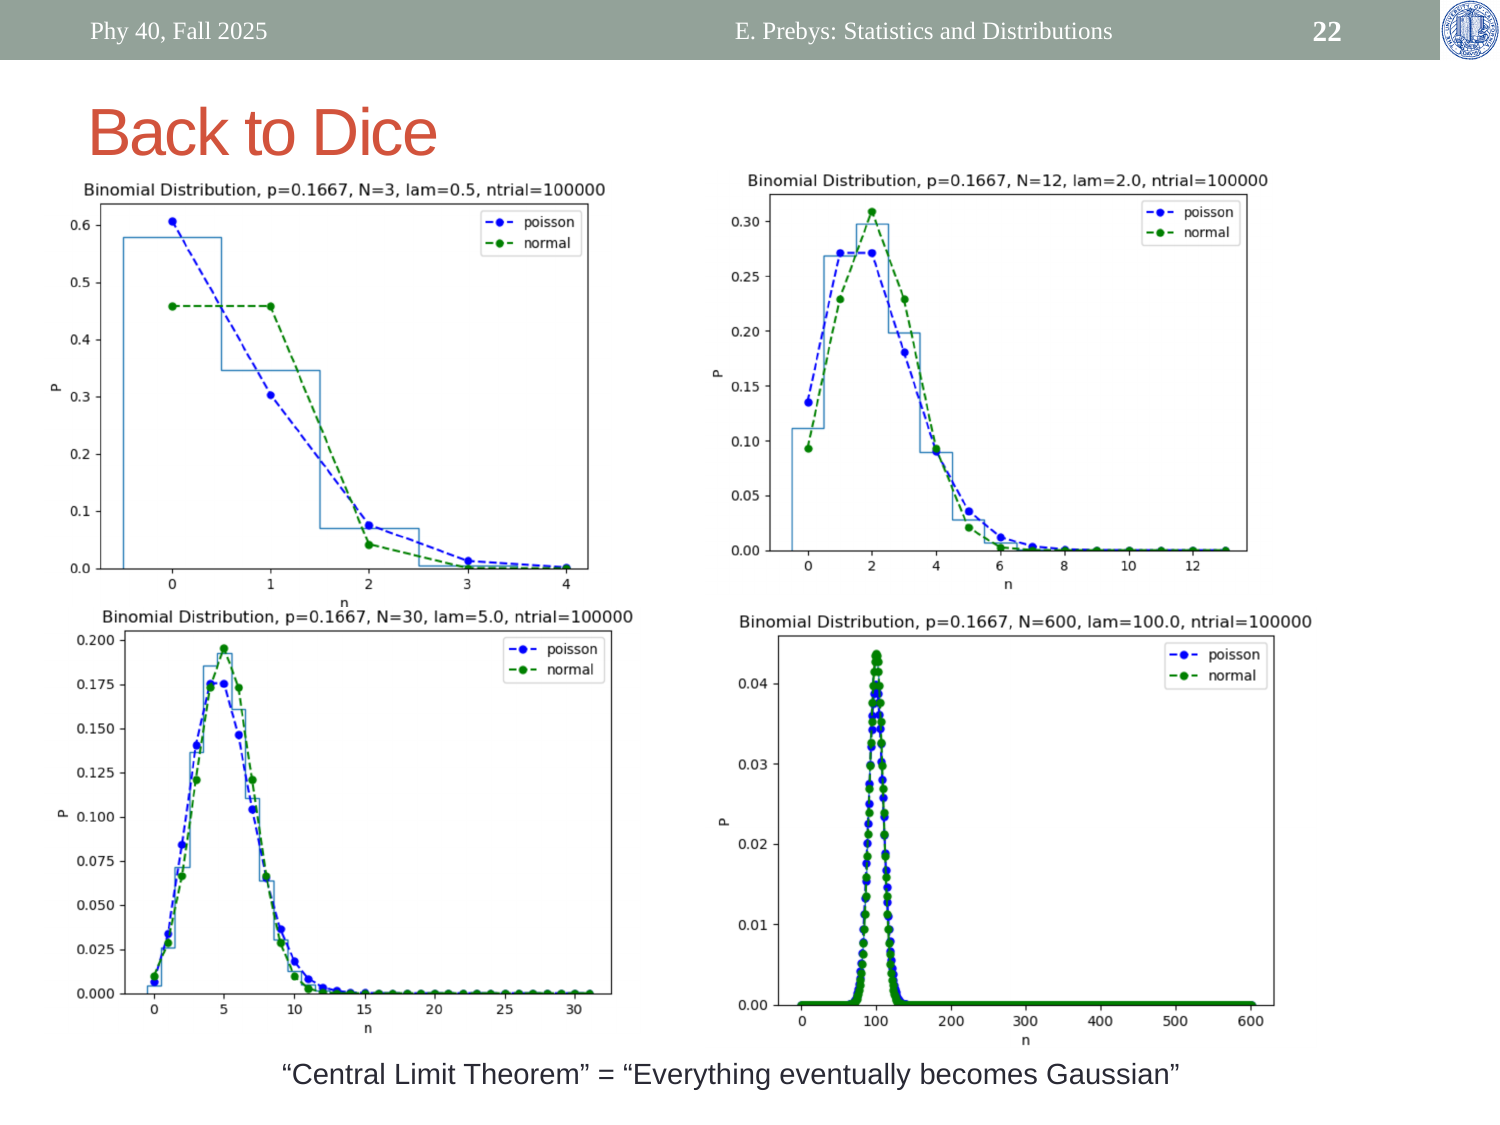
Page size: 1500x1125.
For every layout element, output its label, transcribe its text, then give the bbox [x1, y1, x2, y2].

slide_number Phy 40, Fall 2025 [75, 3, 550, 57]
picture [705, 606, 1317, 1048]
picture [43, 180, 642, 1034]
footer E. Prebys: Statistics and Distributions [562, 3, 1286, 57]
slide_number 22 [1297, 3, 1425, 57]
title Back to Dice [72, 77, 1423, 181]
picture [1440, 0, 1500, 61]
picture [705, 170, 1274, 595]
text_box “Central Limit Theorem” = “Everything eventually becomes Gaussian” [247, 1047, 1216, 1098]
